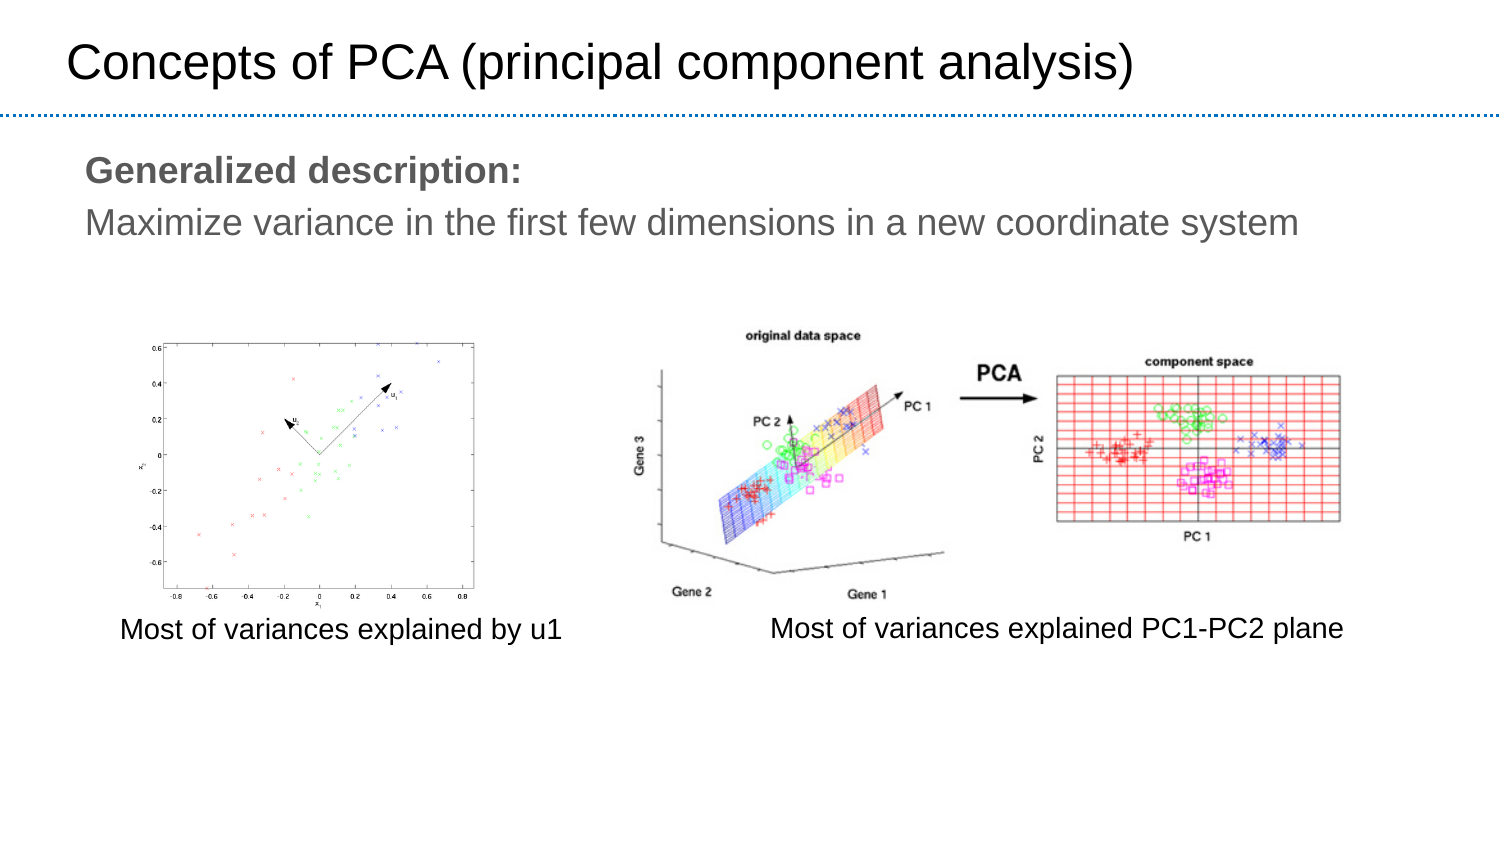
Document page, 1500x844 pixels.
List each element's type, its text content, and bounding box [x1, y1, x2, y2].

picture [111, 320, 512, 621]
text_box Most of variances explained PC1-PC2 plane [755, 601, 1360, 652]
text_box Most of variances explained by u1 [104, 602, 579, 653]
picture [631, 326, 1346, 628]
list Generalized description: Maximize variance in the first few dimensions in a new coordinate system [51, 124, 1449, 830]
title Concepts of PCA (principal component analysis) [51, 14, 1449, 109]
